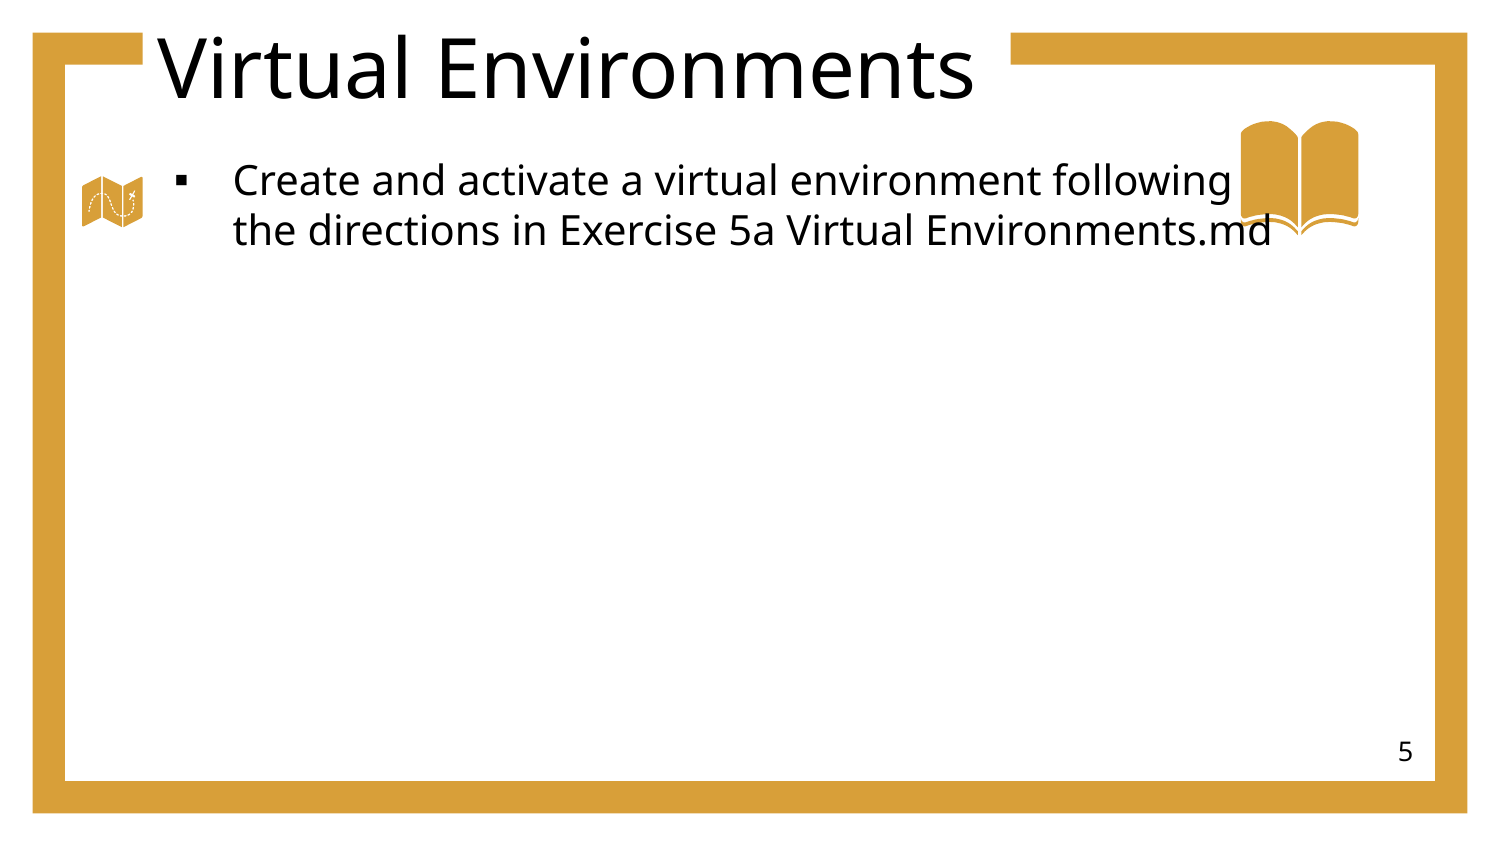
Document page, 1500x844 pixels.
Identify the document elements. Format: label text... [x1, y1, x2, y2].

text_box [81, 176, 143, 228]
slide_number 5 [1363, 718, 1429, 788]
list Create and activate a virtual environment following the directions in Exercise 5a Virtual Environments.md [142, 138, 1358, 541]
title Virtual Environments [142, 0, 1012, 138]
